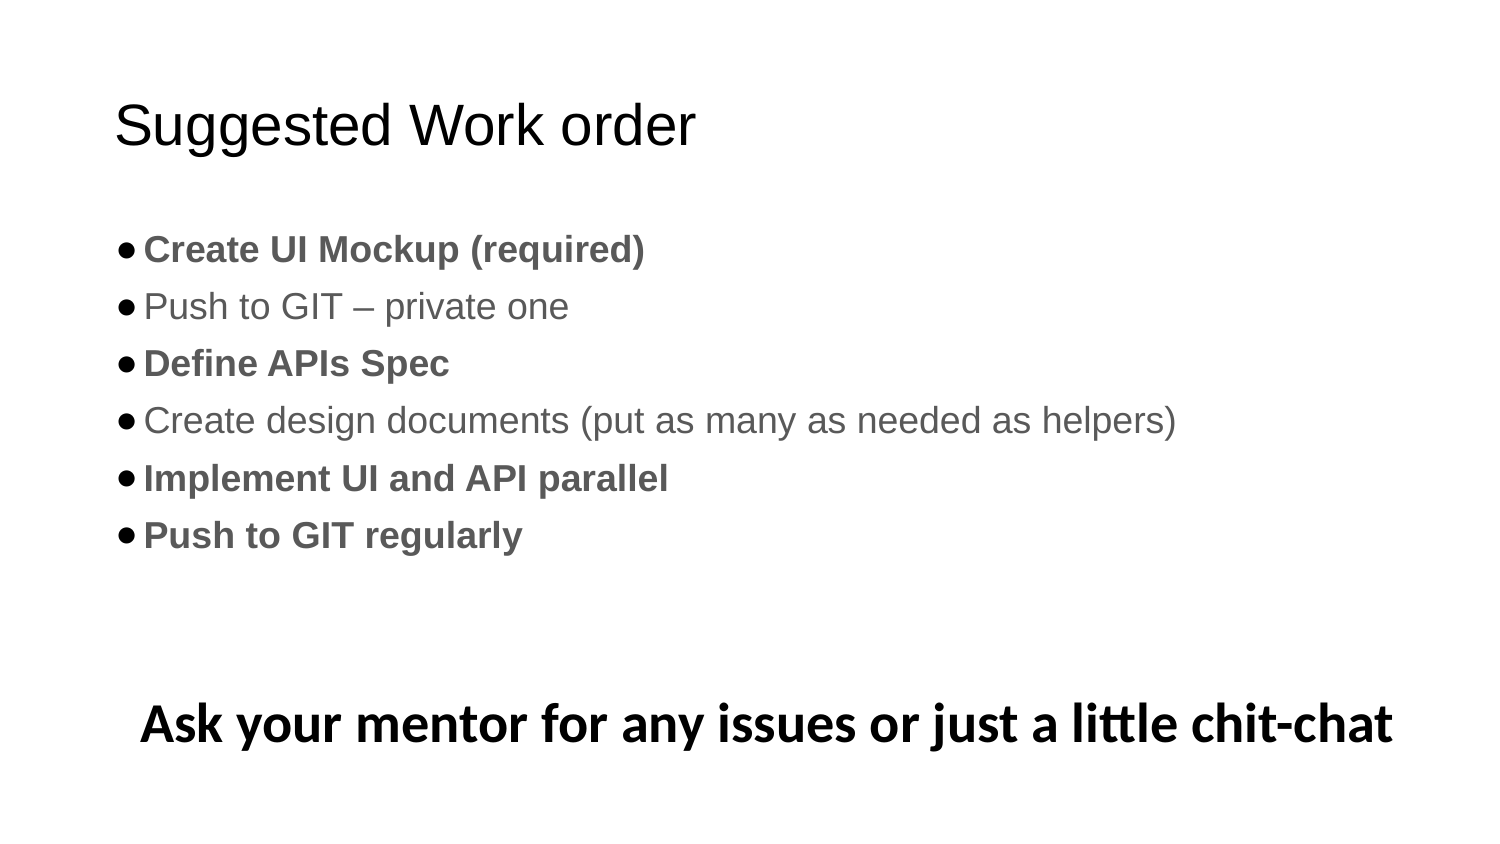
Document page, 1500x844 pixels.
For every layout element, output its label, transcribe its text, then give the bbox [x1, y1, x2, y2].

title Suggested Work order [103, 44, 1397, 208]
text_box Ask your mentor for any issues or just a little chit-chat [128, 680, 1450, 760]
list Create UI Mockup (required) Push to GIT – private one Define APIs Spec Create design documents (put as many as needed as helpers) Implement UI and API parallel Push to GIT regularly [103, 224, 1397, 760]
